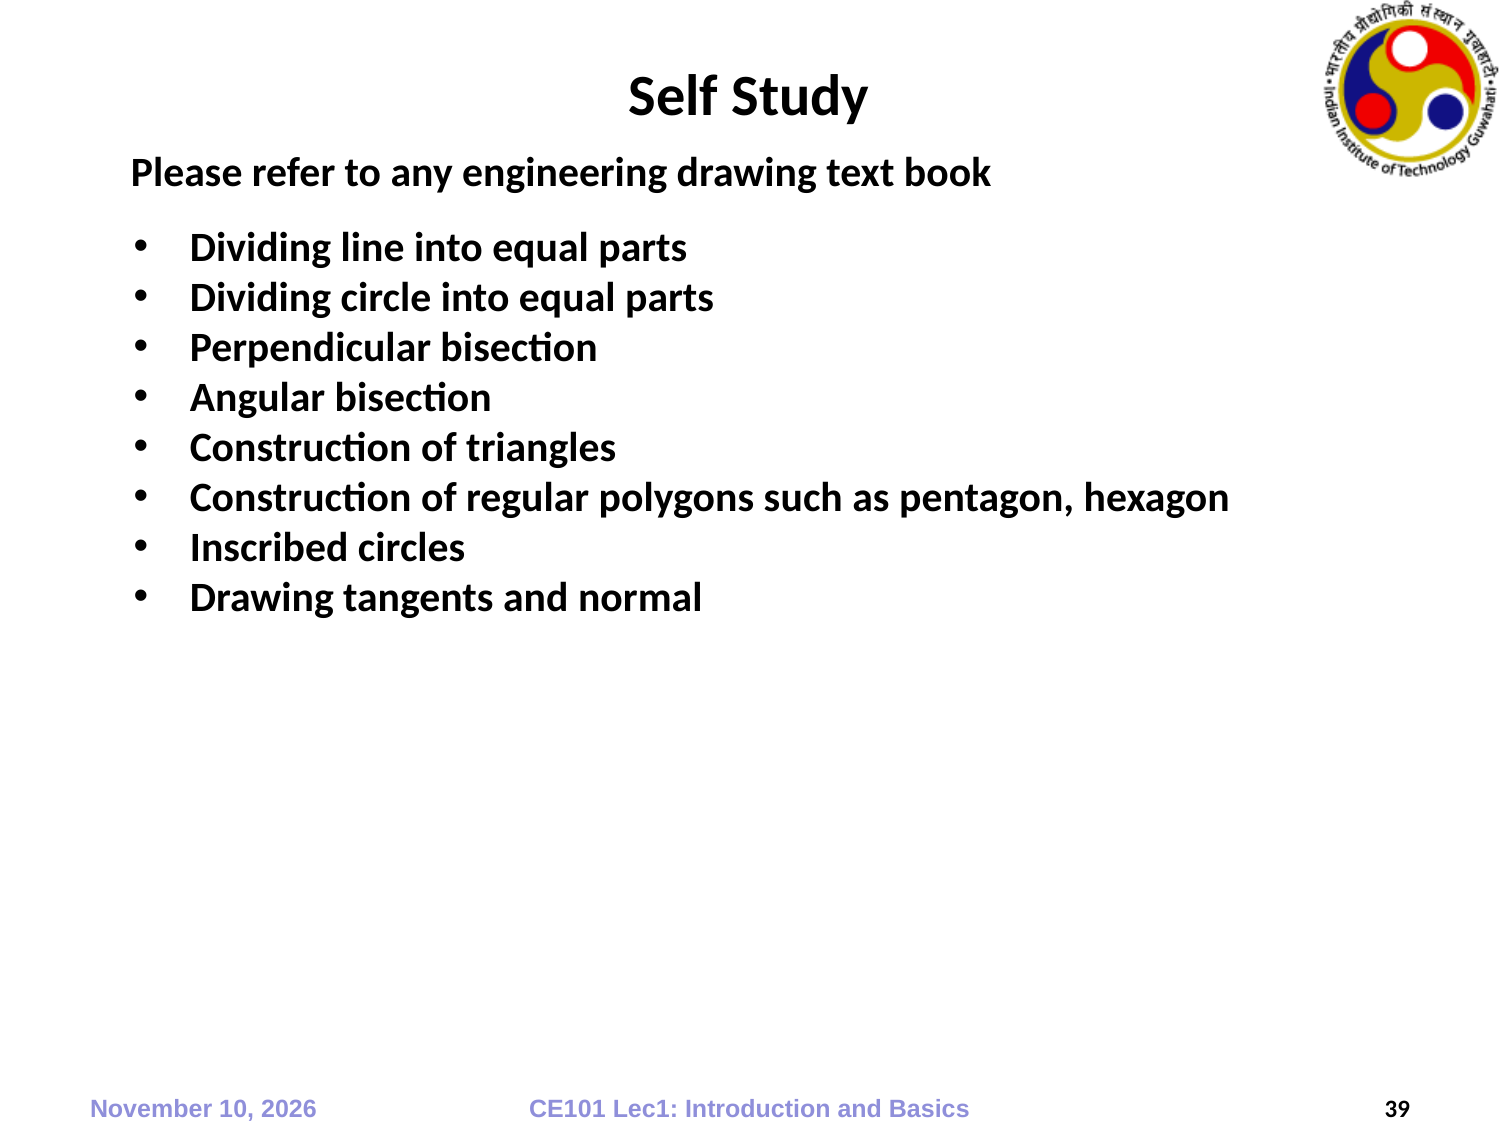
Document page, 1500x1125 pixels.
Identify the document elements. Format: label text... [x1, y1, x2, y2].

text_box Self Study [614, 50, 885, 135]
footer CE101 Lec1: Introduction and Basics [462, 1077, 1038, 1125]
slide_number 39 [1074, 1077, 1425, 1125]
text_box Dividing line into equal parts Dividing circle into equal parts Perpendicular bisection Angular bisection Construction of triangles Construction of regular polygons such as pentagon, hexagon Inscribed circles Drawing tangents and normal [118, 212, 1246, 628]
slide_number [75, 1077, 425, 1125]
text_box Please refer to any engineering drawing text book [116, 137, 1007, 203]
picture [1321, 0, 1500, 180]
